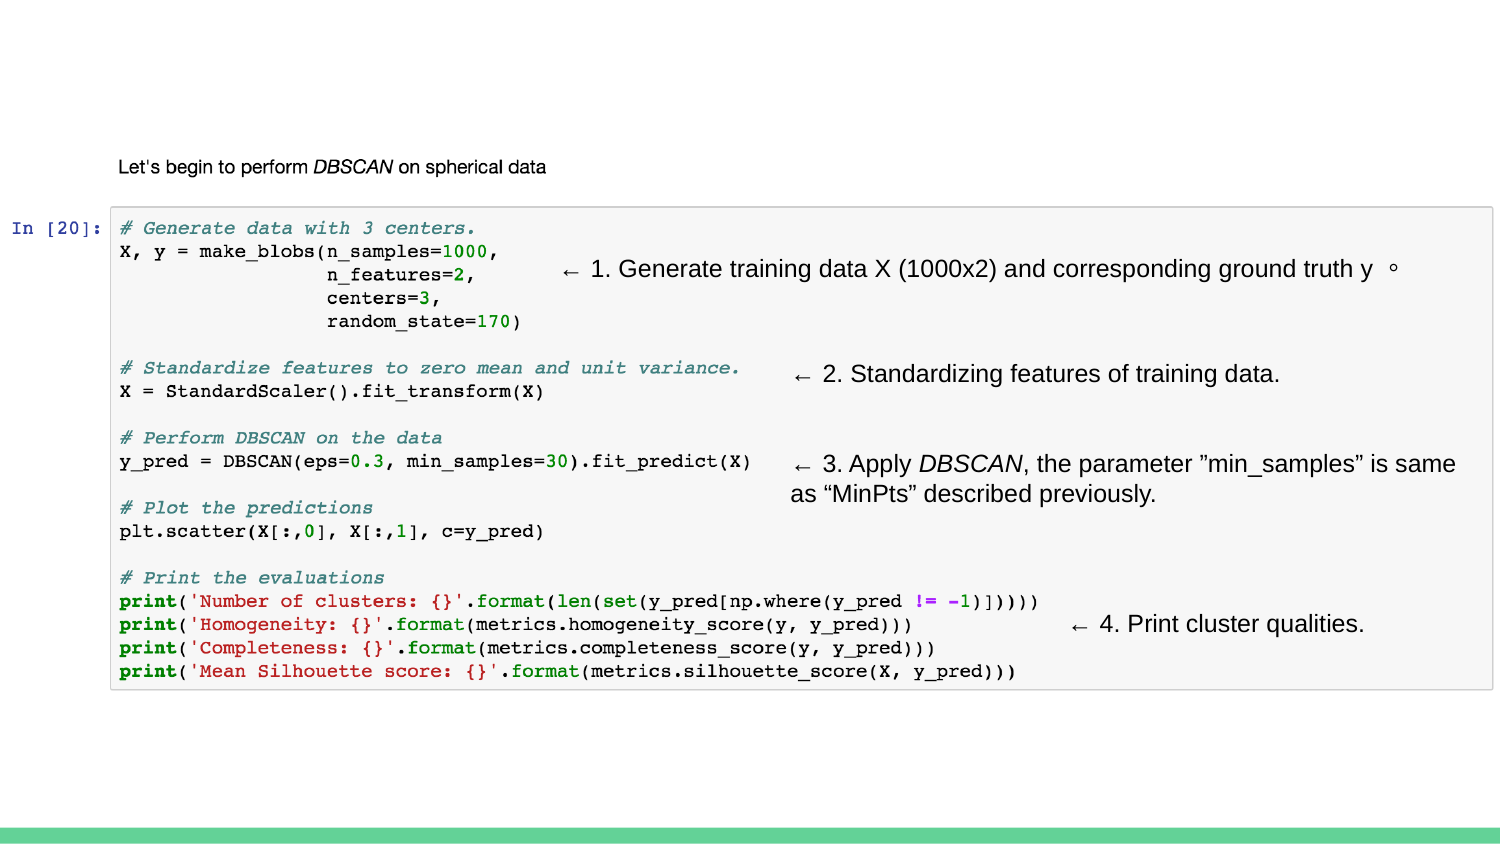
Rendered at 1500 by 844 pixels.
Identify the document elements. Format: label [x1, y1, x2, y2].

picture [0, 146, 1500, 697]
